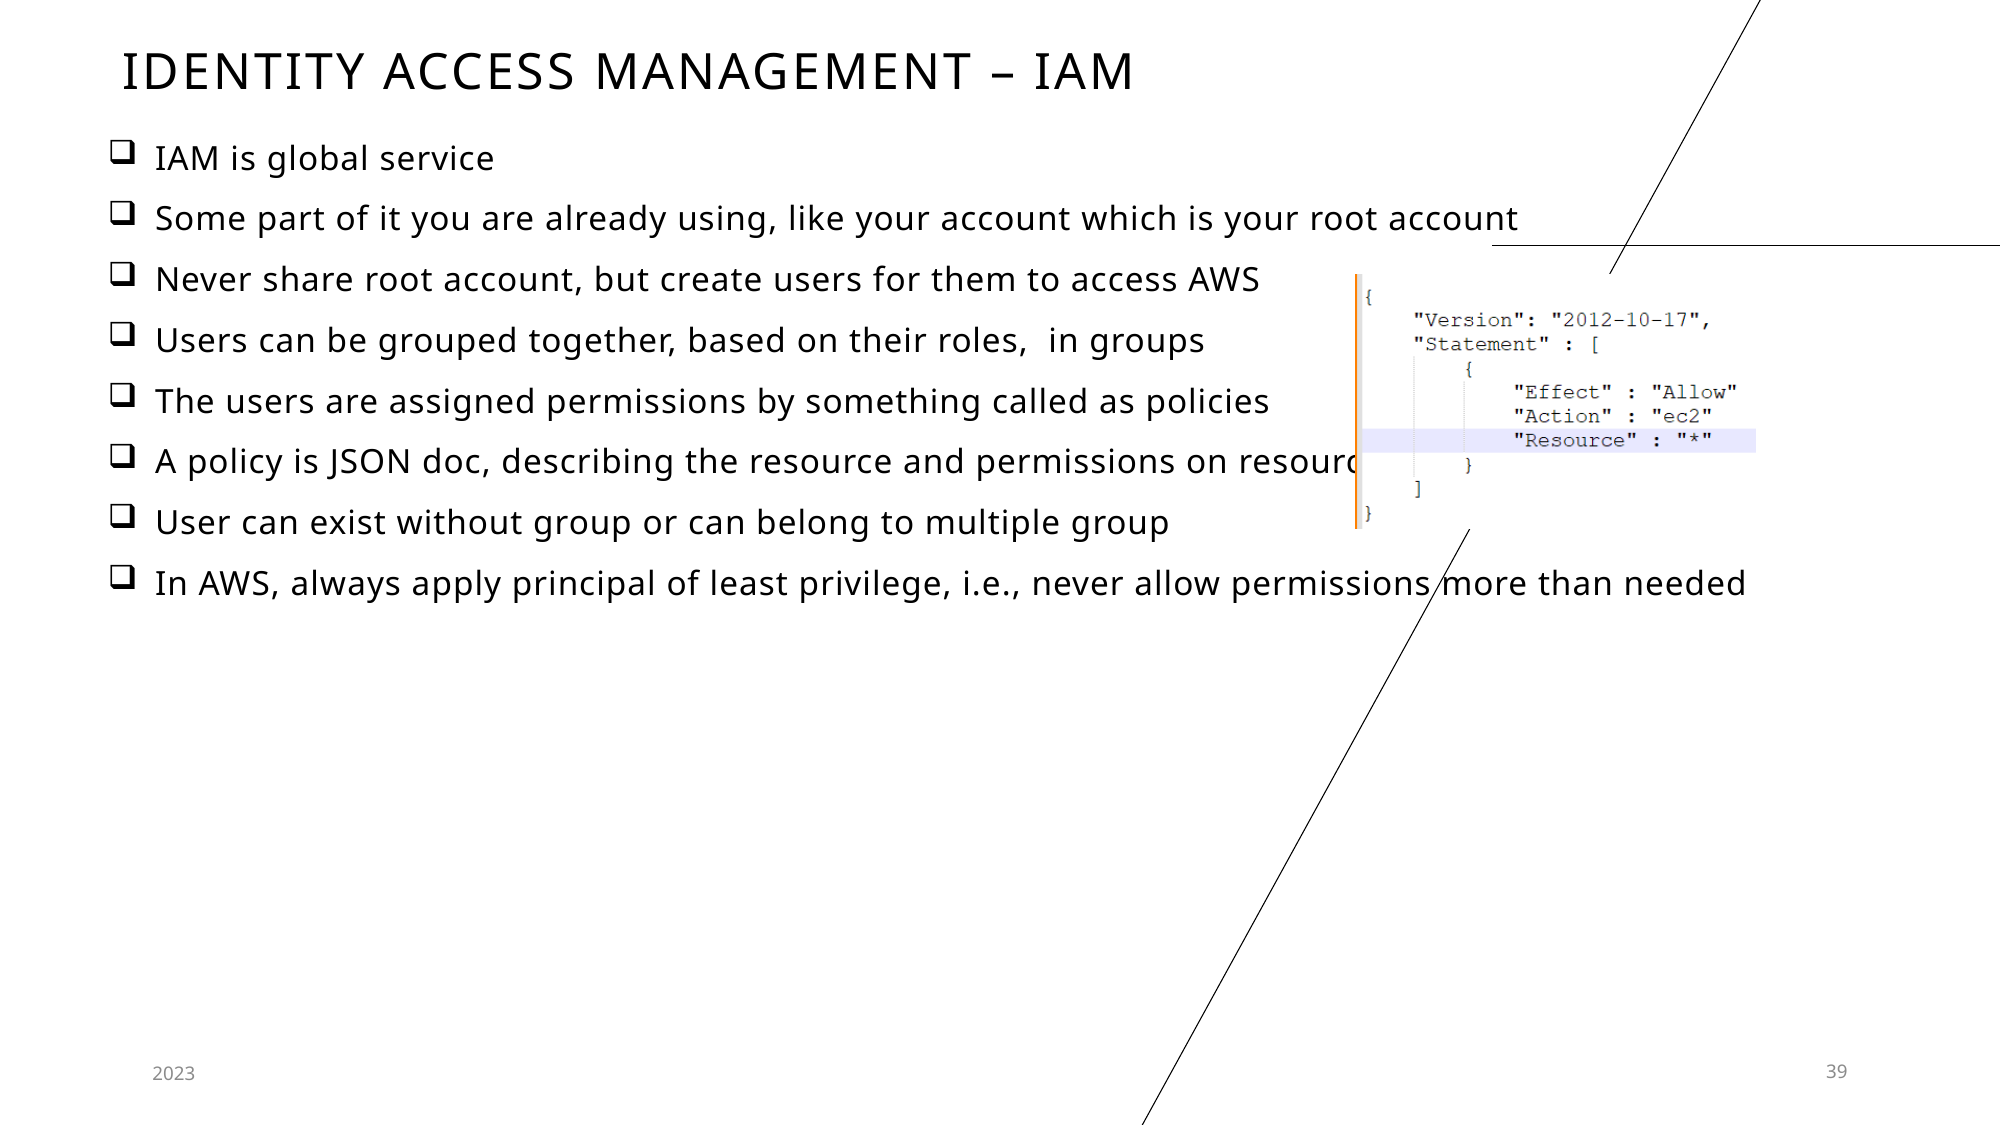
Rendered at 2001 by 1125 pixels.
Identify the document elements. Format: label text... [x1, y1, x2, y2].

picture [1355, 274, 1756, 529]
title Identity access management – IAM [108, 23, 1445, 108]
slide_number 2023 [137, 1042, 338, 1103]
list IAM is global service Some part of it you are already using, like your account which is your root account Never share root account, but create users for them to access AWS Users can be grouped together, based on their roles, in groups The users are assigned permissions by something called as policies A policy is JSON doc, describing the resource and permissions on resource User can exist without group or can belong to multiple group In AWS, always apply principal of least privilege, i.e., never allow permissions more than needed [93, 129, 1848, 1030]
slide_number 39 [1412, 1042, 1863, 1103]
